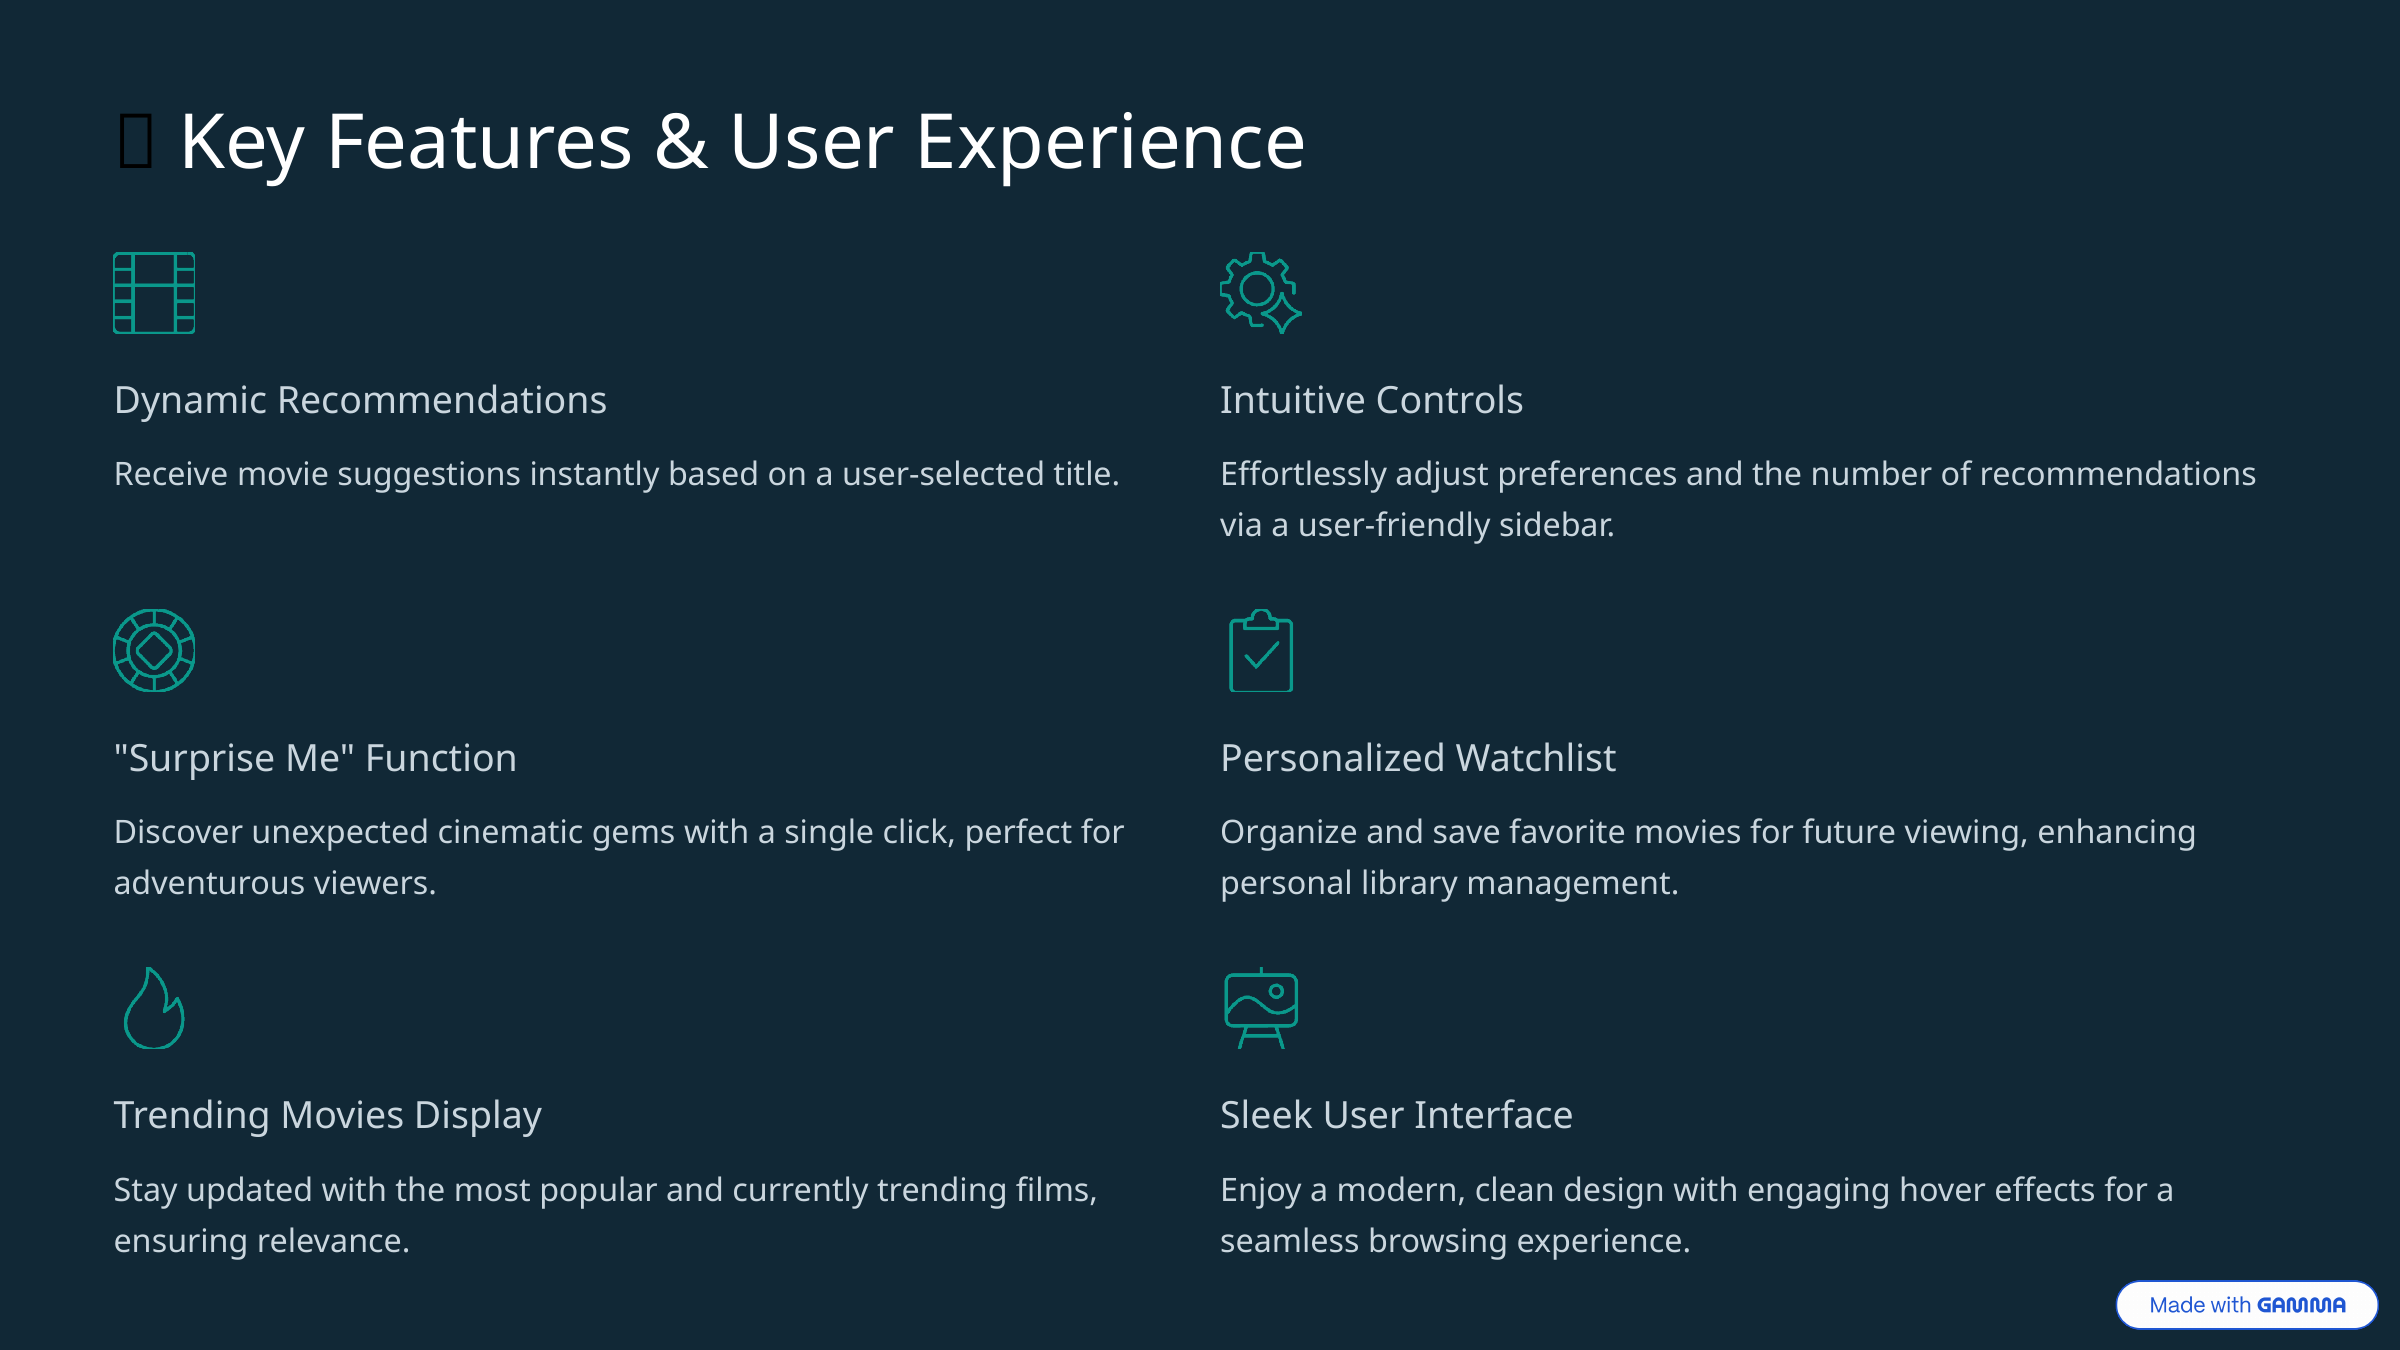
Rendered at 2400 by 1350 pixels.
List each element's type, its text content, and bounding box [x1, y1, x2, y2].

text_box Dynamic Recommendations [113, 373, 758, 422]
text_box Sleek User Interface [1220, 1089, 1677, 1138]
text_box "Surprise Me" Function [113, 731, 627, 780]
text_box Personalized Watchlist [1220, 731, 1743, 780]
text_box Receive movie suggestions instantly based on a user-selected title. [113, 441, 1180, 494]
picture [113, 252, 195, 334]
picture [113, 967, 195, 1049]
picture [1220, 252, 1302, 334]
text_box Stay updated with the most popular and currently trending films, ensuring relevance. [113, 1156, 1180, 1261]
text_box Organize and save favorite movies for future viewing, enhancing personal library management. [1220, 798, 2287, 903]
picture [113, 609, 195, 692]
picture [2106, 1271, 2389, 1339]
text_box 🚀 Key Features & User Experience [113, 89, 1661, 188]
text_box Intuitive Controls [1220, 373, 1612, 422]
text_box Effortlessly adjust preferences and the number of recommendations via a user-friendly sidebar. [1220, 441, 2287, 546]
text_box Discover unexpected cinematic gems with a single click, perfect for adventurous viewers. [113, 798, 1180, 903]
text_box Trending Movies Display [113, 1089, 664, 1138]
picture [1220, 609, 1302, 692]
picture [1220, 967, 1302, 1049]
text_box Enjoy a modern, clean design with engaging hover effects for a seamless browsing experience. [1220, 1156, 2287, 1261]
